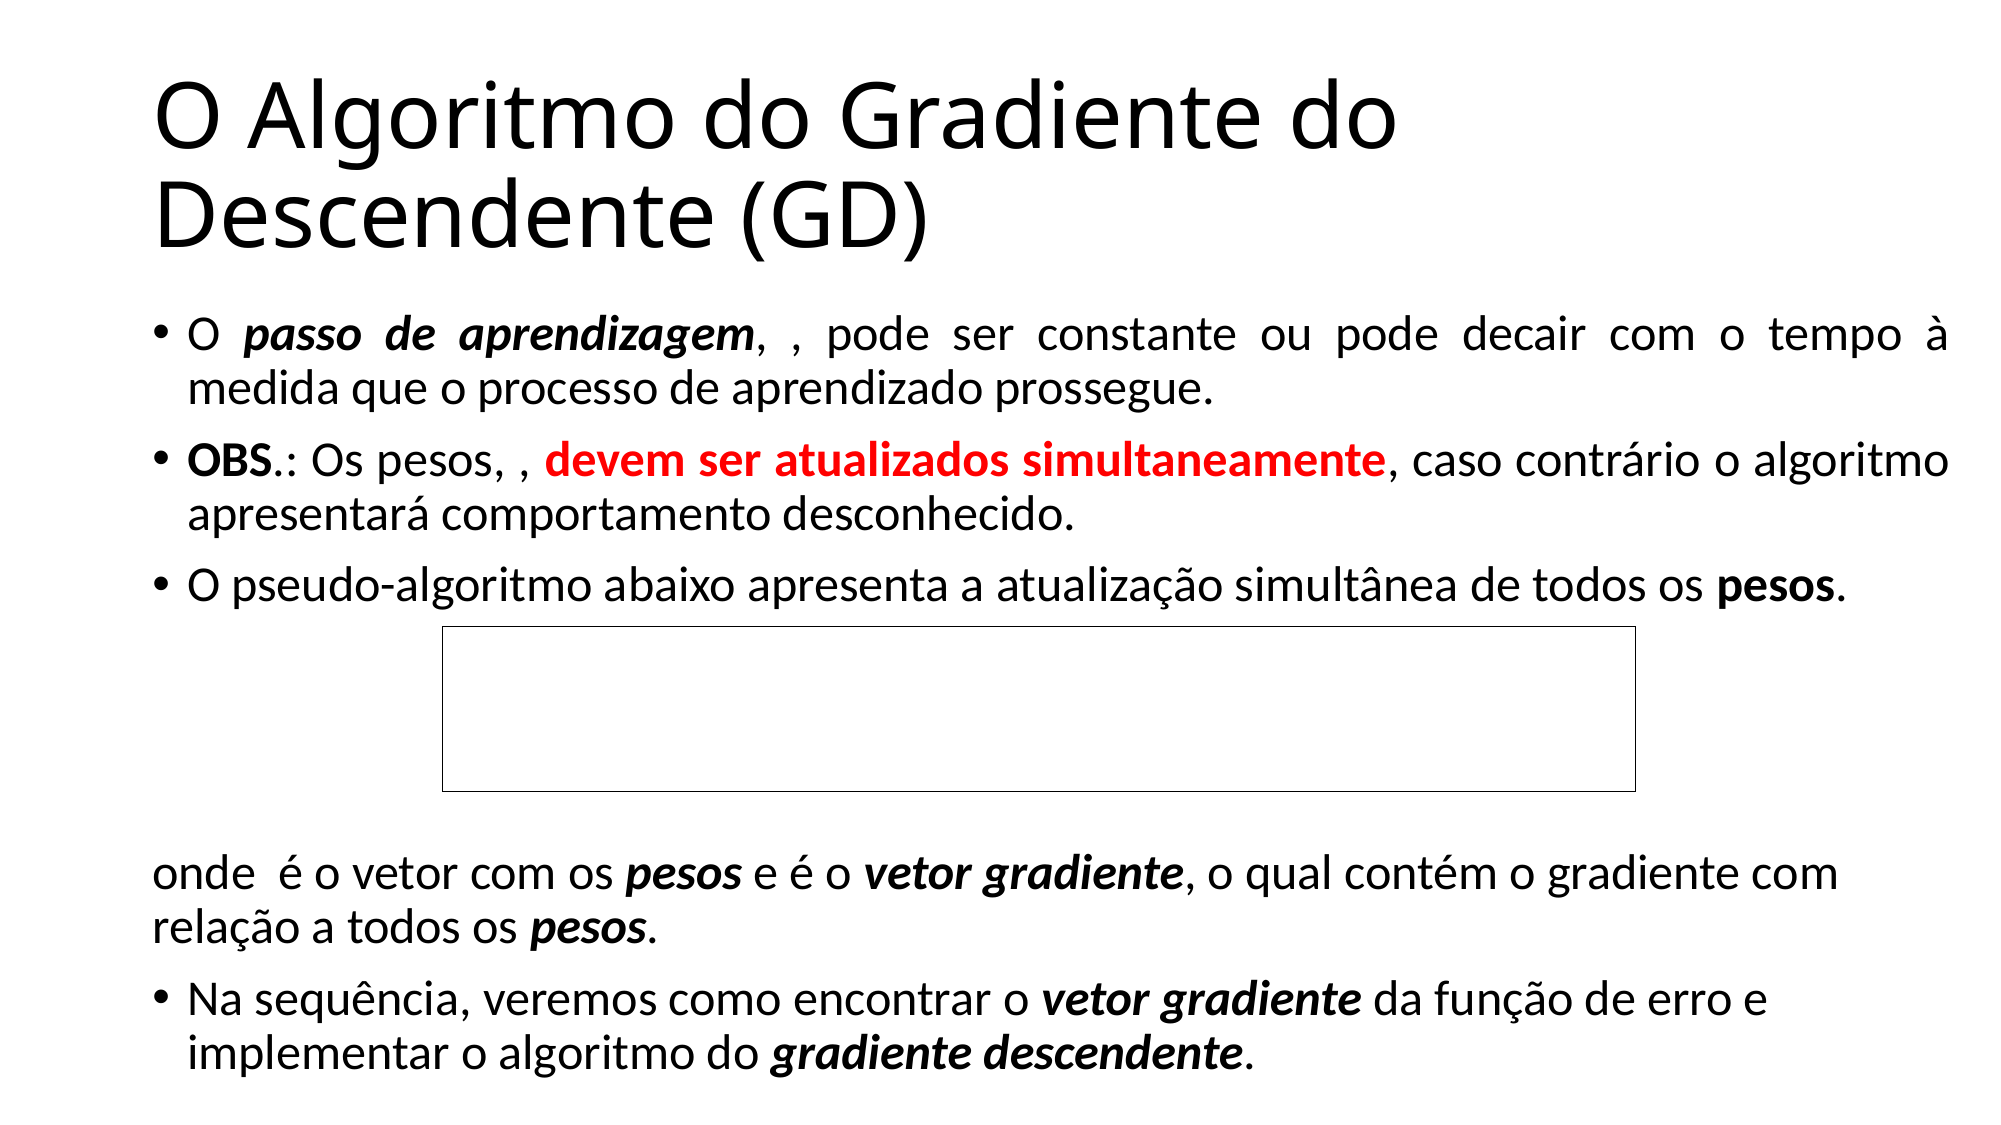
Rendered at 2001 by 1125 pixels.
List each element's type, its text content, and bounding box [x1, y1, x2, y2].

title O Algoritmo do Gradiente do Descendente (GD) [137, 59, 1941, 278]
